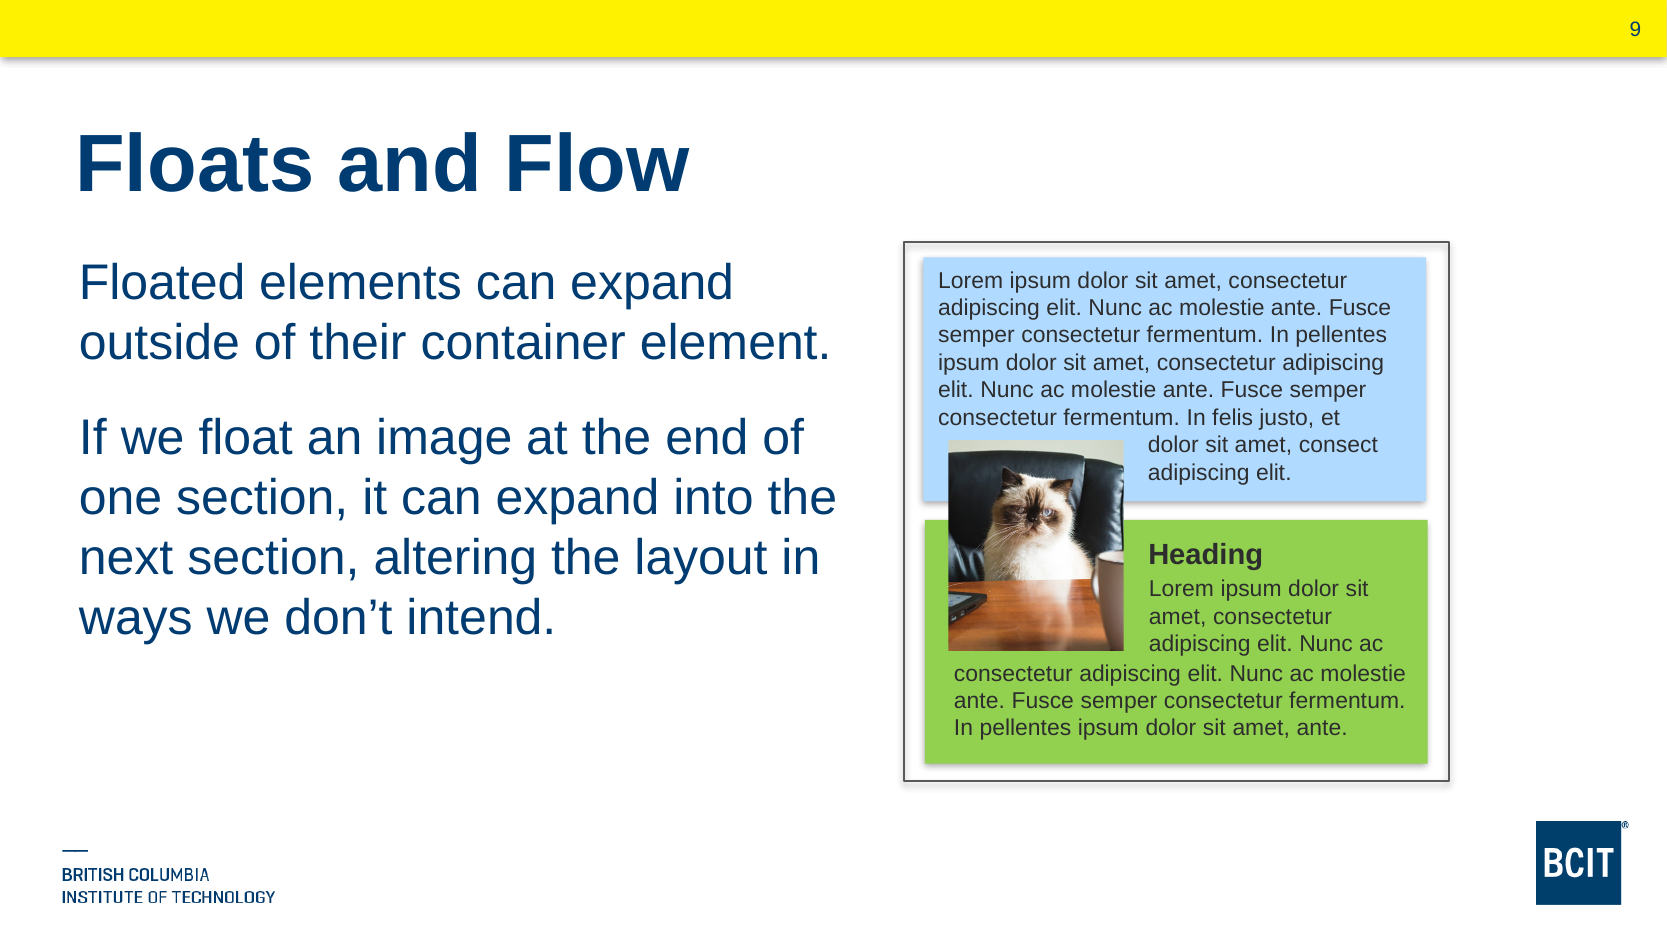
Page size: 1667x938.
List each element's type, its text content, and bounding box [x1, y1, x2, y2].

picture [62, 850, 275, 903]
text_box consectetur adipiscing elit. Nunc ac molestie ante. Fusce semper consectetur fermentum. In pellentes ipsum dolor sit amet, ante. [939, 650, 1428, 748]
text_box dolor sit amet, consect adipiscing elit. [1133, 422, 1427, 493]
list Floated elements can expand outside of their container element. If we float an image at the end of one section, it can expand into the next section, altering the layout in ways we don’t intend. [64, 242, 862, 801]
text_box Heading [1133, 527, 1279, 578]
picture [948, 439, 1124, 651]
text_box Lorem ipsum dolor sit amet, consectetur adipiscing elit. Nunc ac molestie ante. Fusce semper consectetur fermentum. In pellentes ipsum dolor sit amet, consectetur adipiscing elit. Nunc ac molestie ante. Fusce semper consectetur fermentum. In felis justo, et [923, 257, 1427, 438]
title Floats and Flow [60, 103, 1449, 210]
text_box [903, 241, 1450, 782]
picture [1536, 821, 1629, 905]
text_box Lorem ipsum dolor sit amet, consectetur adipiscing elit. Nunc ac [1134, 566, 1427, 650]
